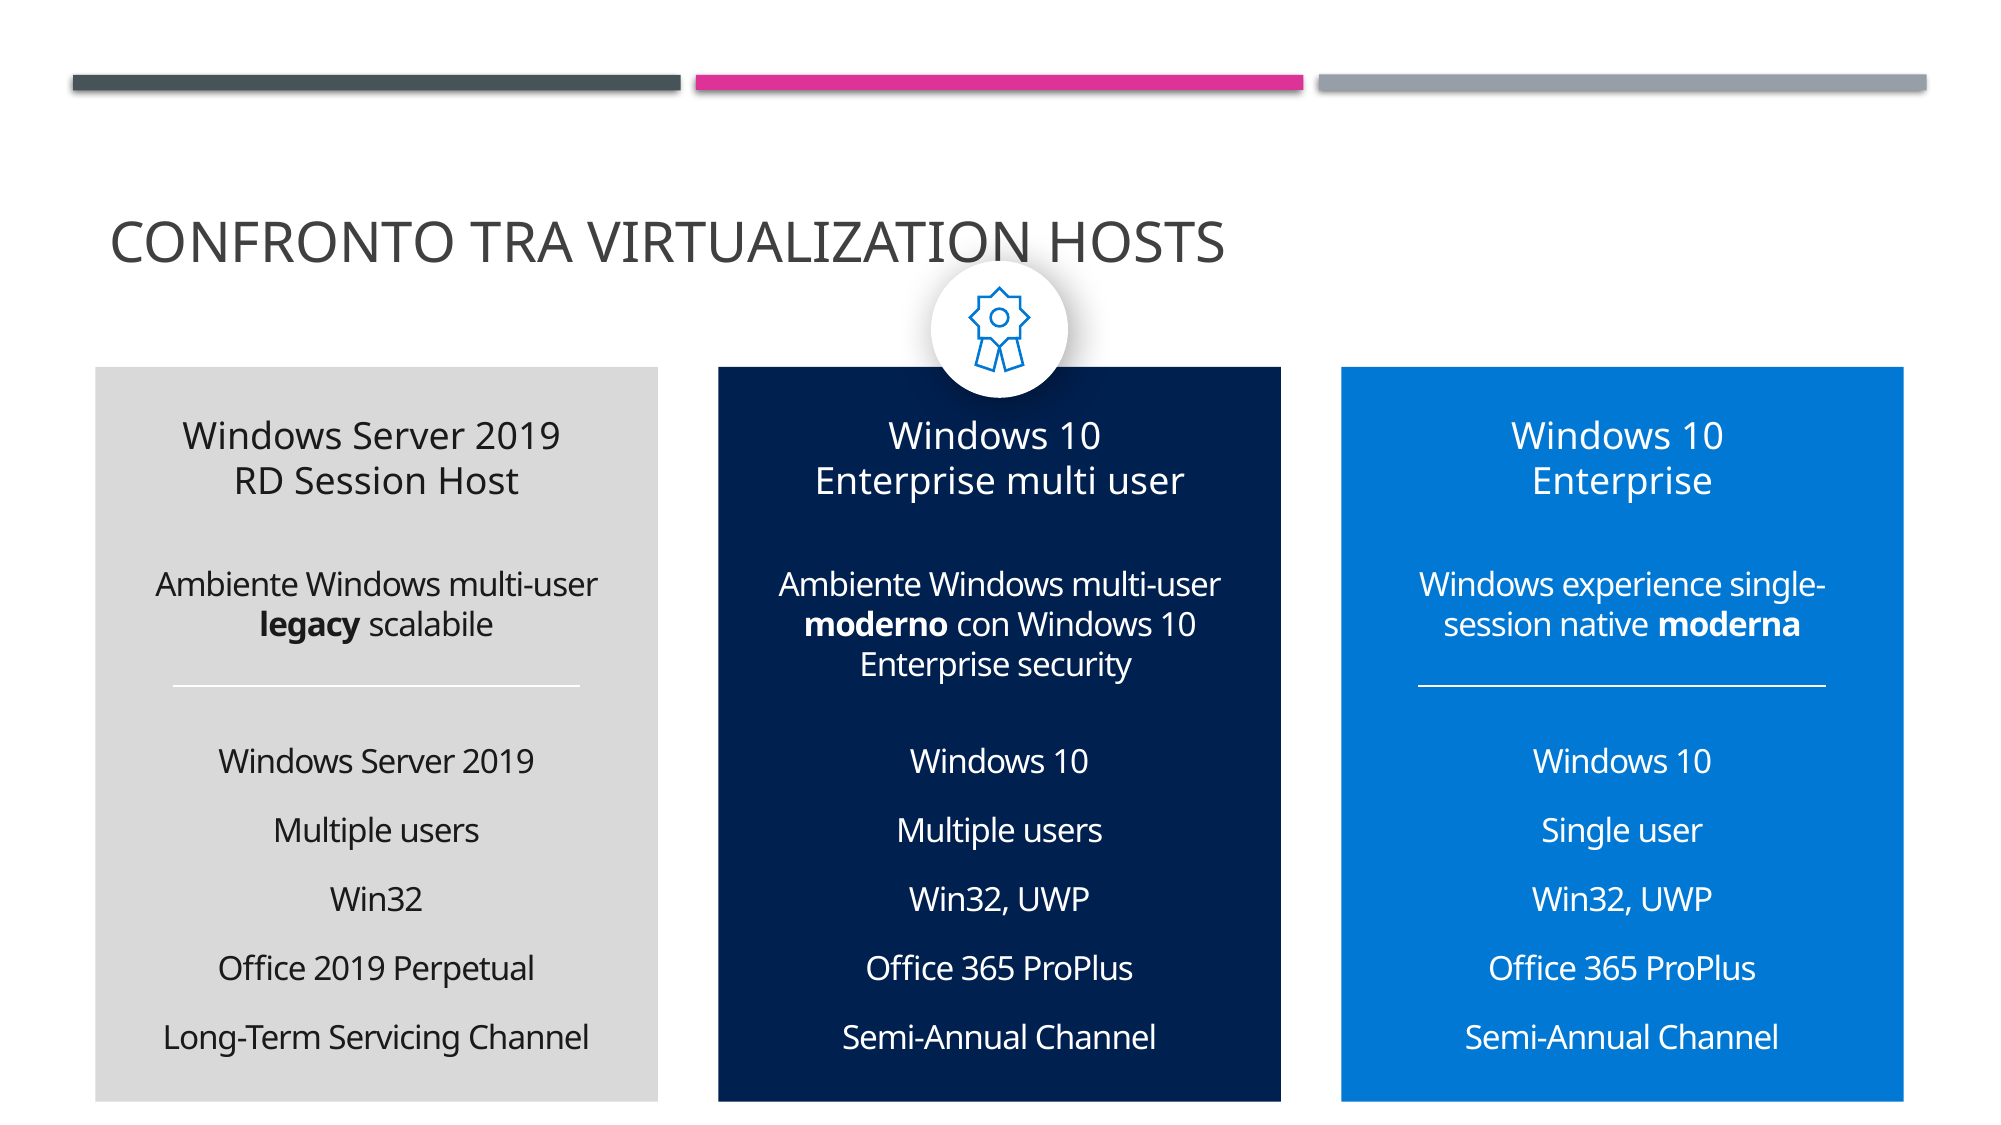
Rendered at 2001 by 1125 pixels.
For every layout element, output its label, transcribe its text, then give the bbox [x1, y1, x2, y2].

title Confronto tra Virtualization hosts [94, 119, 1904, 282]
text_box Windows 10 Enterprise Windows experience single-session native moderna Windows 10 Single user Win32, UWP Office 365 ProPlus Semi-Annual Channel [1341, 366, 1904, 1102]
text_box Windows Server 2019 RD Session Host Ambiente Windows multi-user legacy scalabile Windows Server 2019 Multiple users Win32 Office 2019 Perpetual Long-Term Servicing Channel [95, 366, 658, 1102]
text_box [930, 260, 1069, 399]
text_box Windows 10 Enterprise multi user Ambiente Windows multi-user moderno con Windows 10 Enterprise security Windows 10 Multiple users Win32, UWP Office 365 ProPlus Semi-Annual Channel [718, 366, 1281, 1102]
